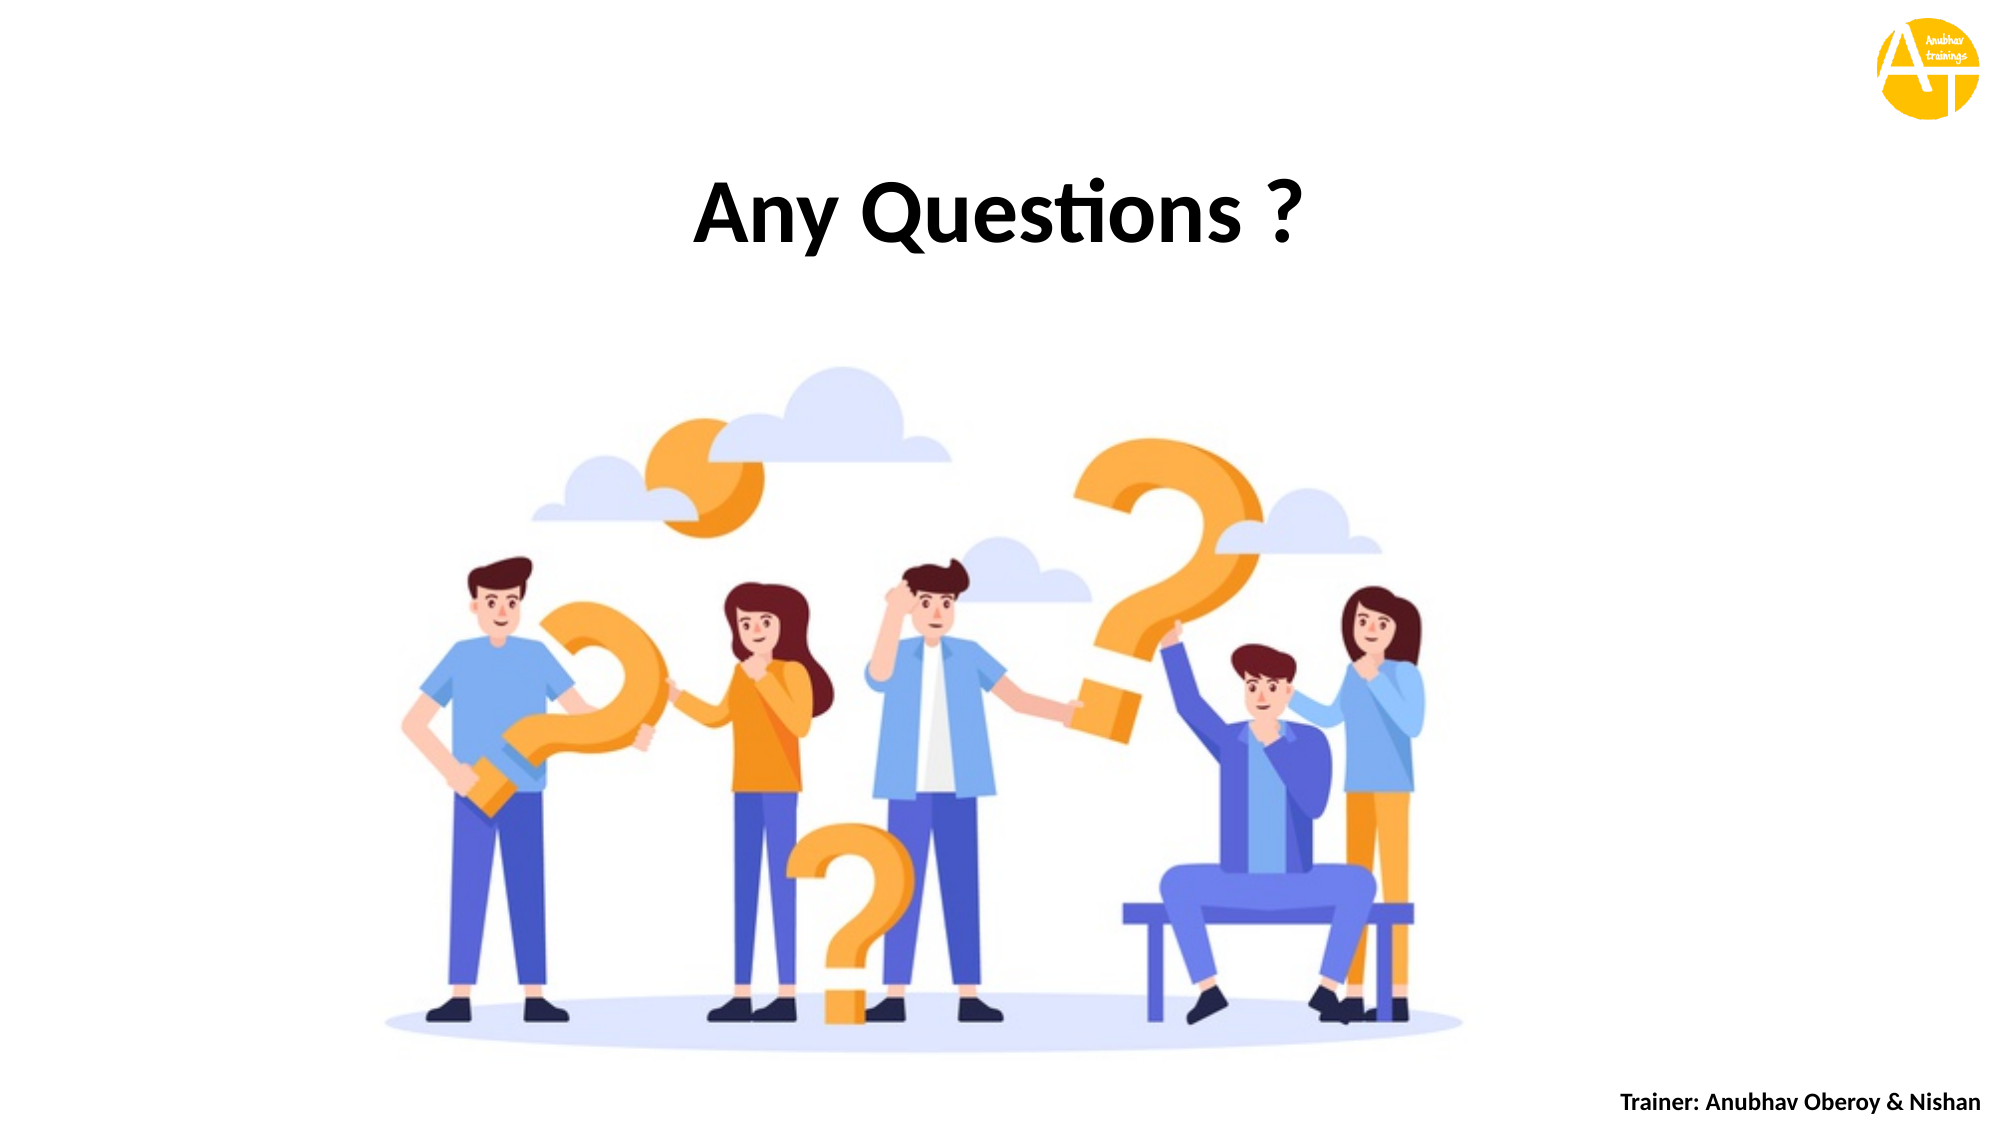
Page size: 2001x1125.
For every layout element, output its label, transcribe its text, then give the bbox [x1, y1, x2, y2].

picture [303, 104, 1550, 1075]
footer Trainer: Anubhav Oberoy & Nishan [1568, 1077, 1998, 1123]
picture [1866, 11, 1985, 128]
